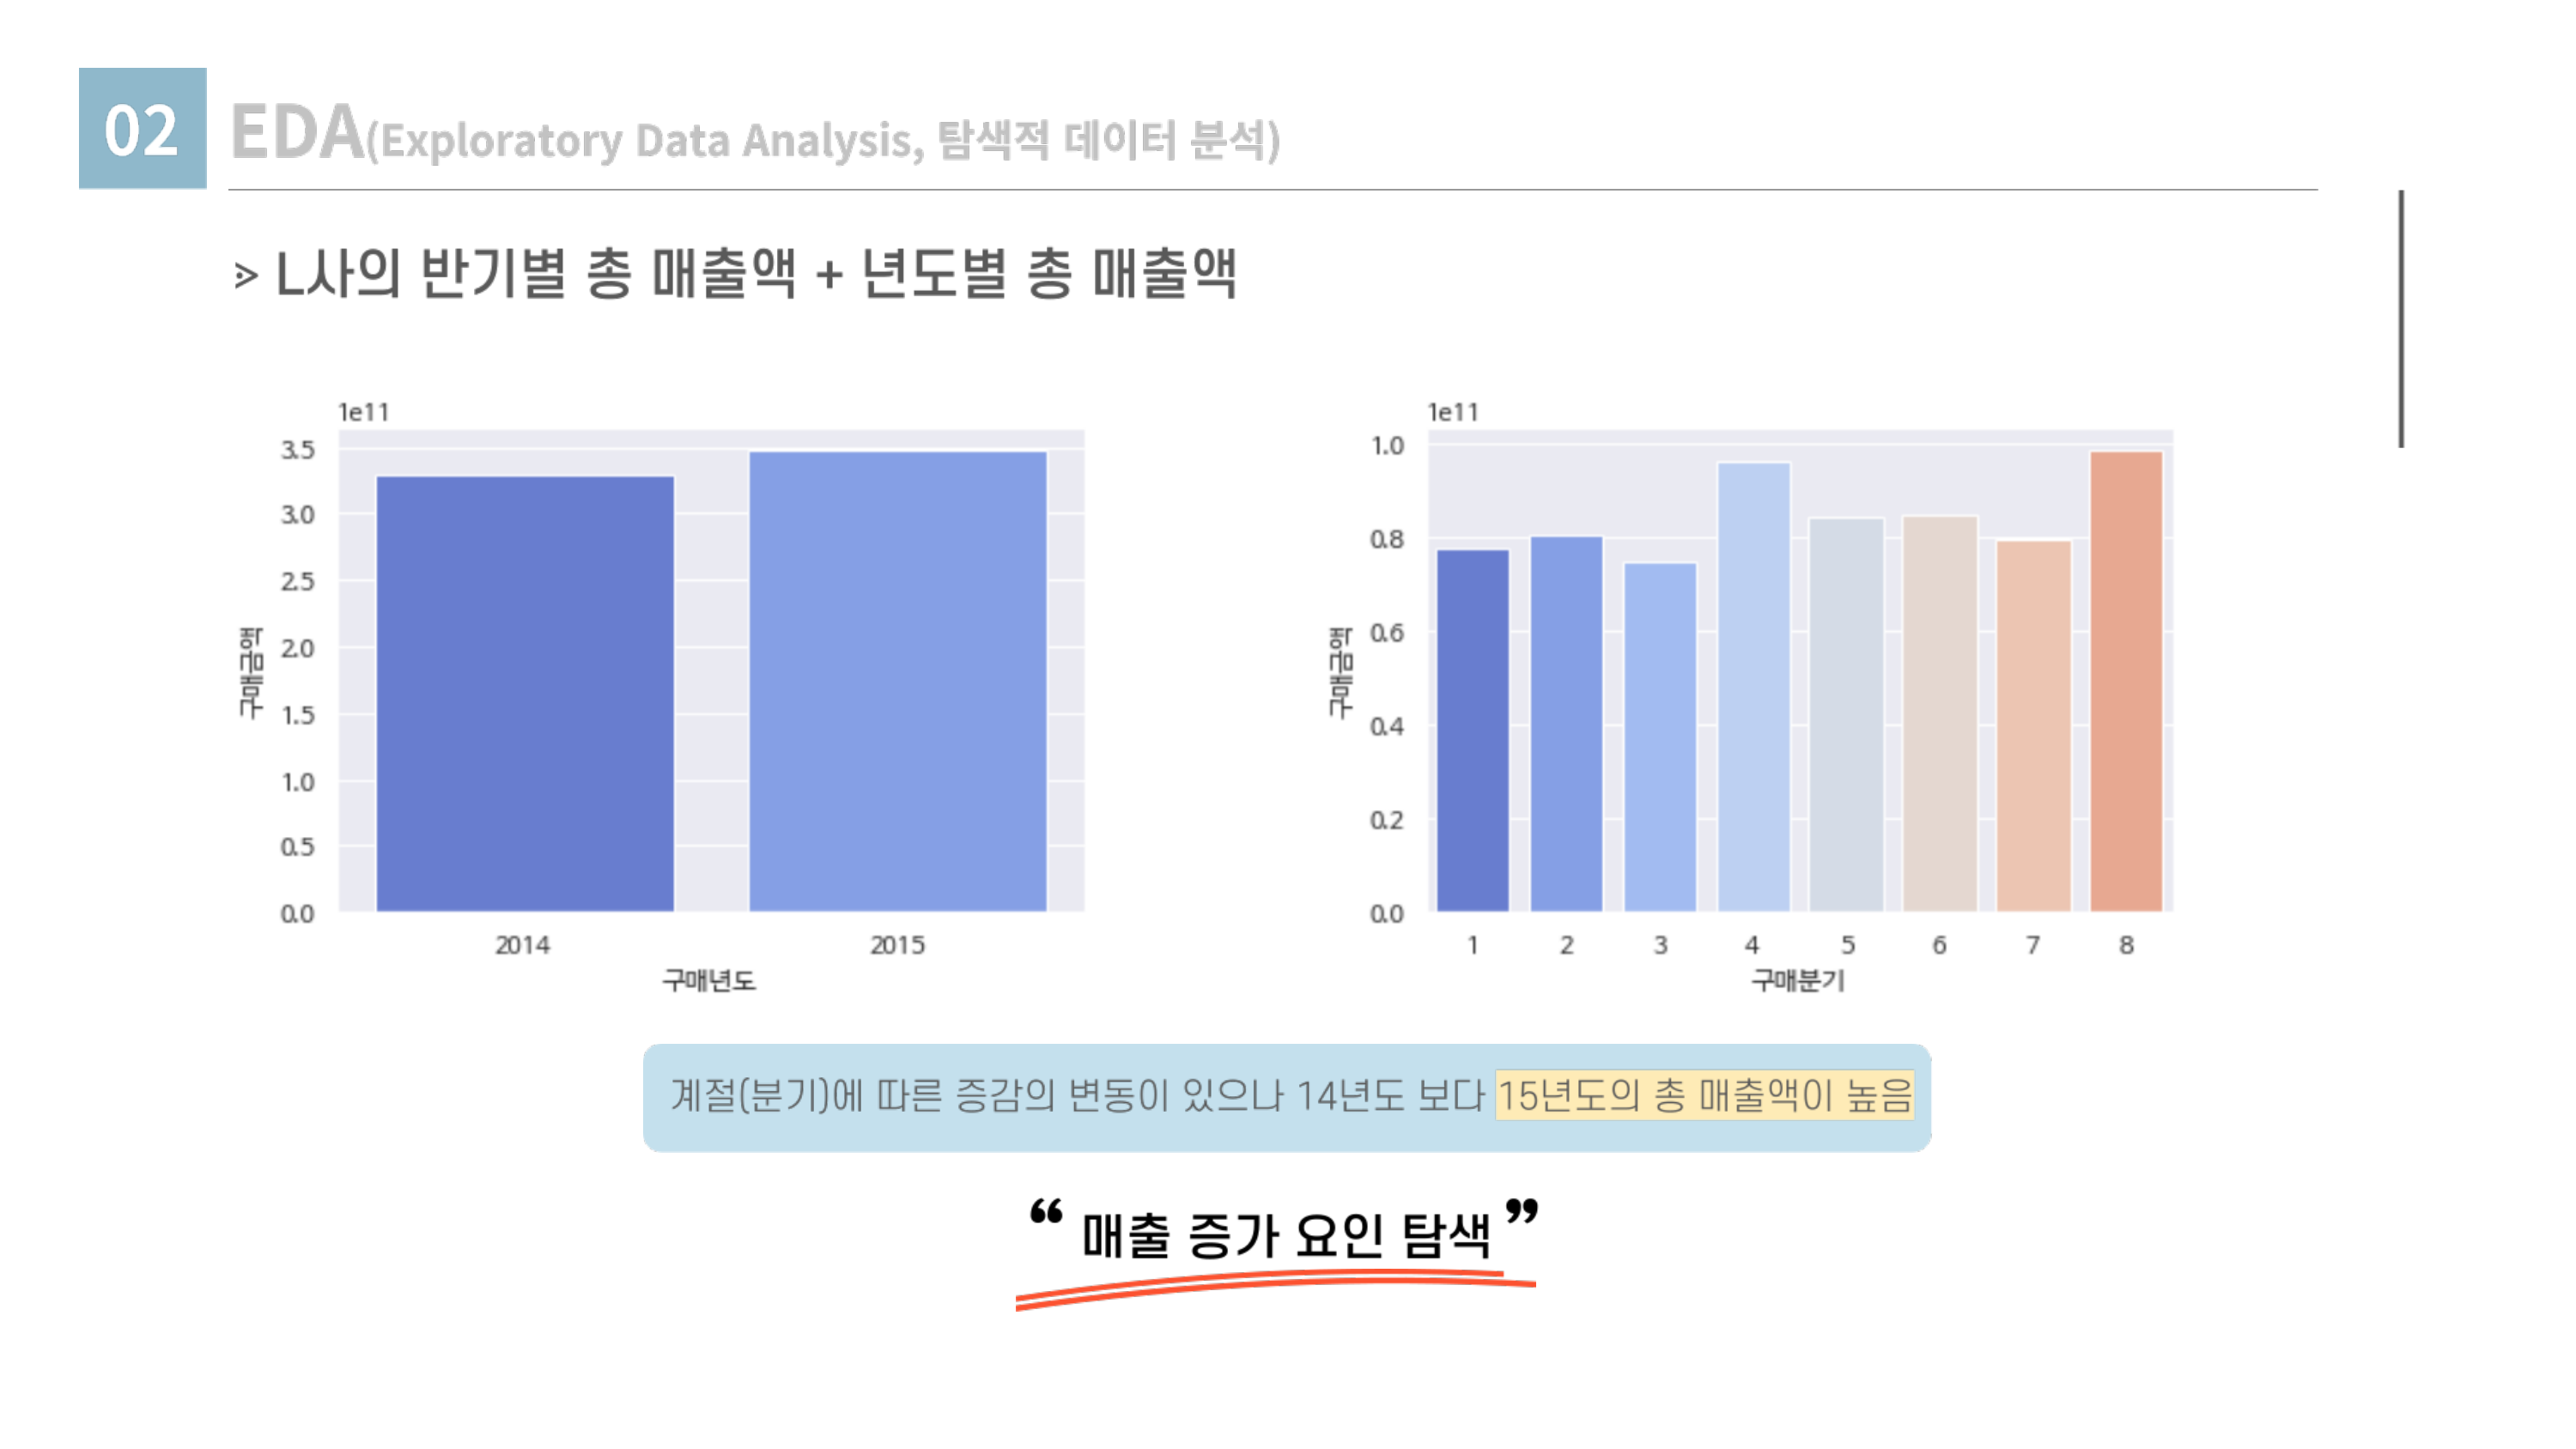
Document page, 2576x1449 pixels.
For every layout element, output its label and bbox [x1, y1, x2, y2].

picture [217, 68, 1315, 199]
picture [2392, 191, 2410, 309]
picture [70, 70, 209, 188]
text_box [642, 1044, 1933, 1153]
text_box [2272, 309, 2530, 330]
text_box [1016, 1269, 1536, 1312]
picture [785, 1162, 1589, 1274]
picture [2392, 330, 2410, 447]
text_box [228, 385, 1098, 1013]
text_box [1317, 385, 2188, 1013]
picture [225, 227, 1261, 324]
picture [664, 1064, 1931, 1141]
